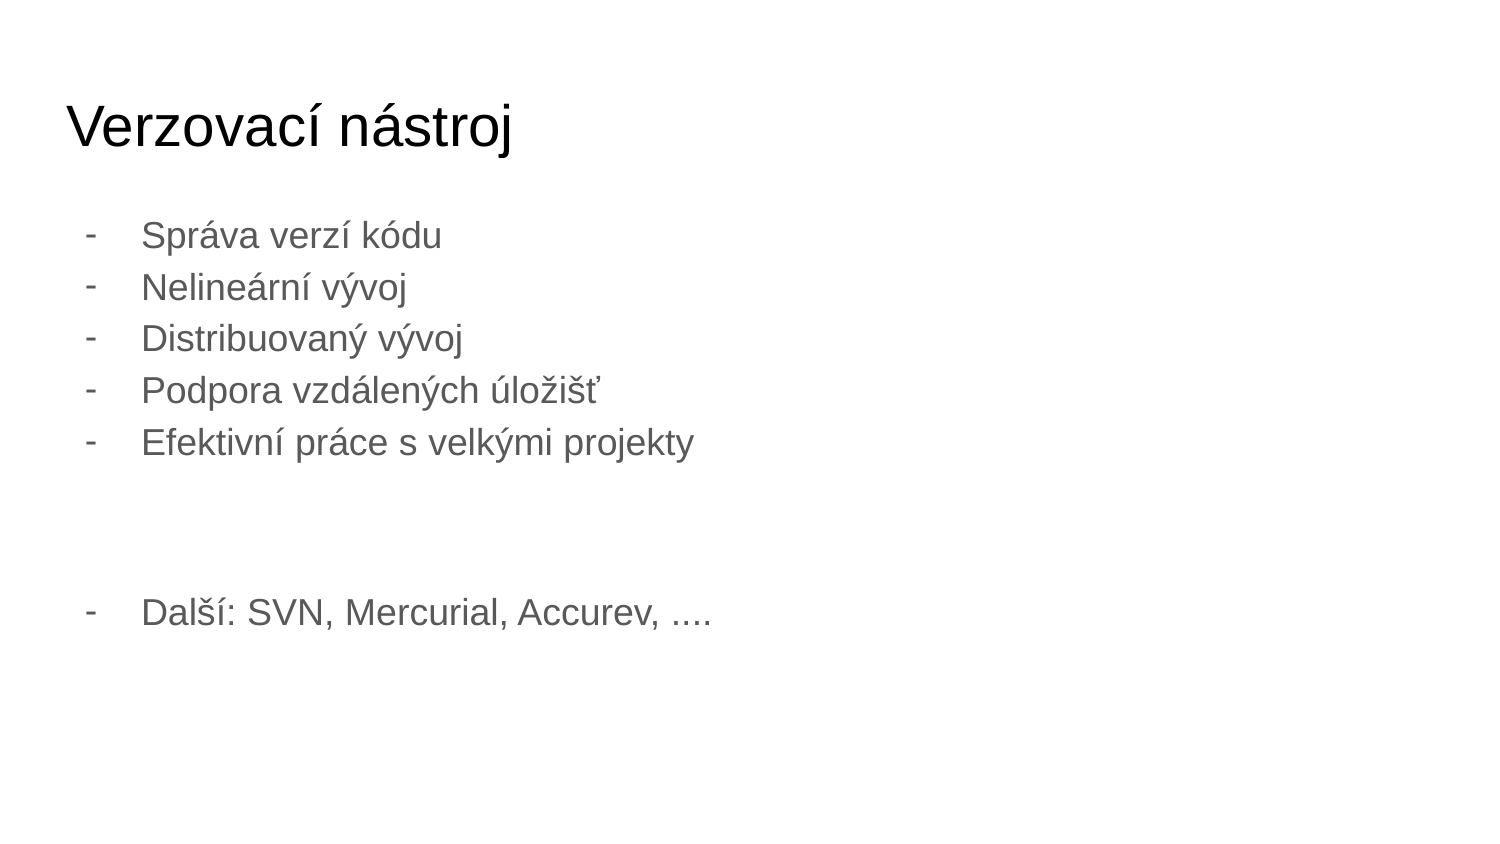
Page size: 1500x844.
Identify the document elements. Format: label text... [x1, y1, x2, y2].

title Verzovací nástroj [51, 72, 1449, 167]
list Správa verzí kódu Nelineární vývoj Distribuovaný vývoj Podpora vzdálených úložišť Efektivní práce s velkými projekty Další: SVN, Mercurial, Accurev, .... [51, 189, 1449, 750]
